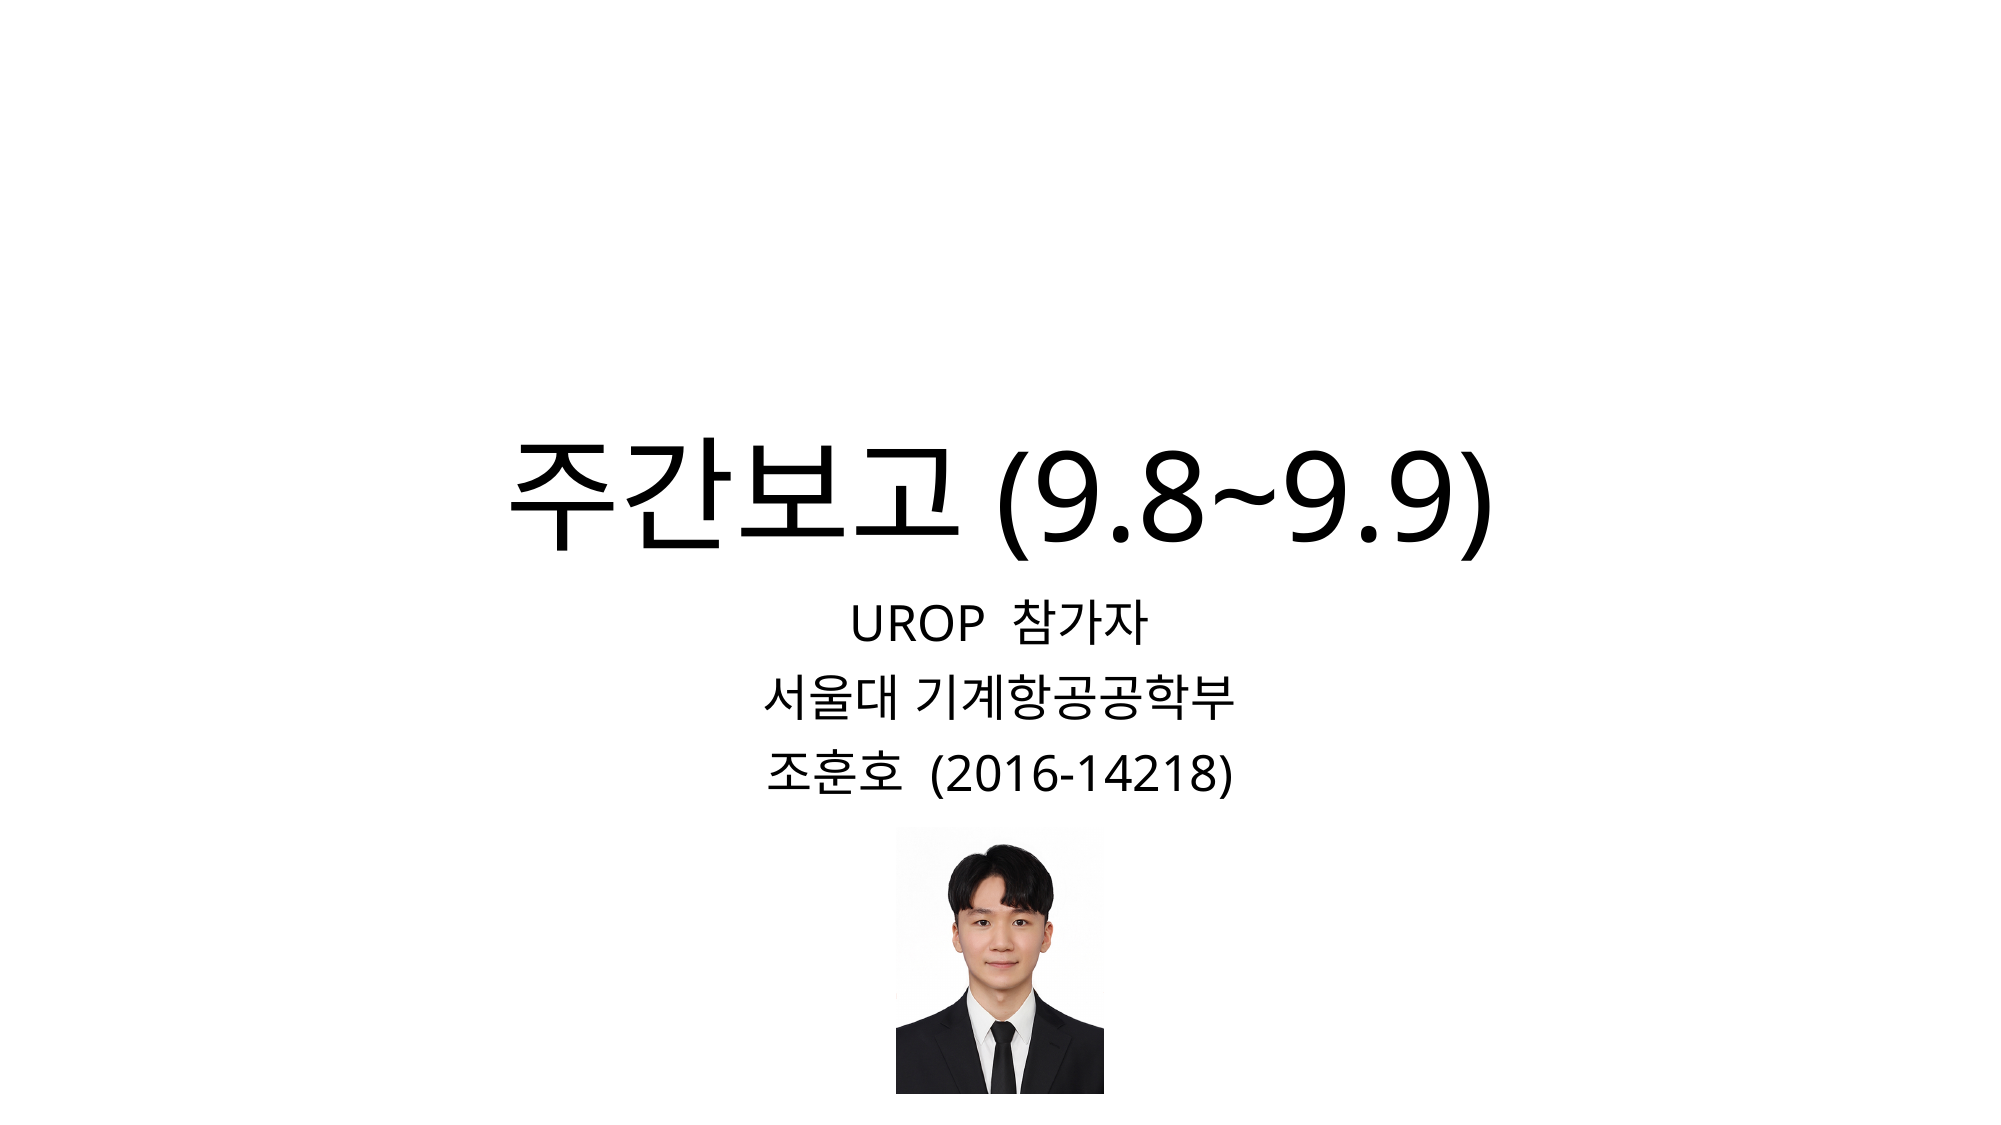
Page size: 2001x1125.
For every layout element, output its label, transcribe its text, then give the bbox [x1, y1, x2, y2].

picture [896, 827, 1104, 1094]
title 주간보고(9.8~9.9) [249, 184, 1750, 576]
subtitle UROP 참가자 서울대 기계항공공학부 조훈호 (2016-14218) [249, 590, 1750, 863]
